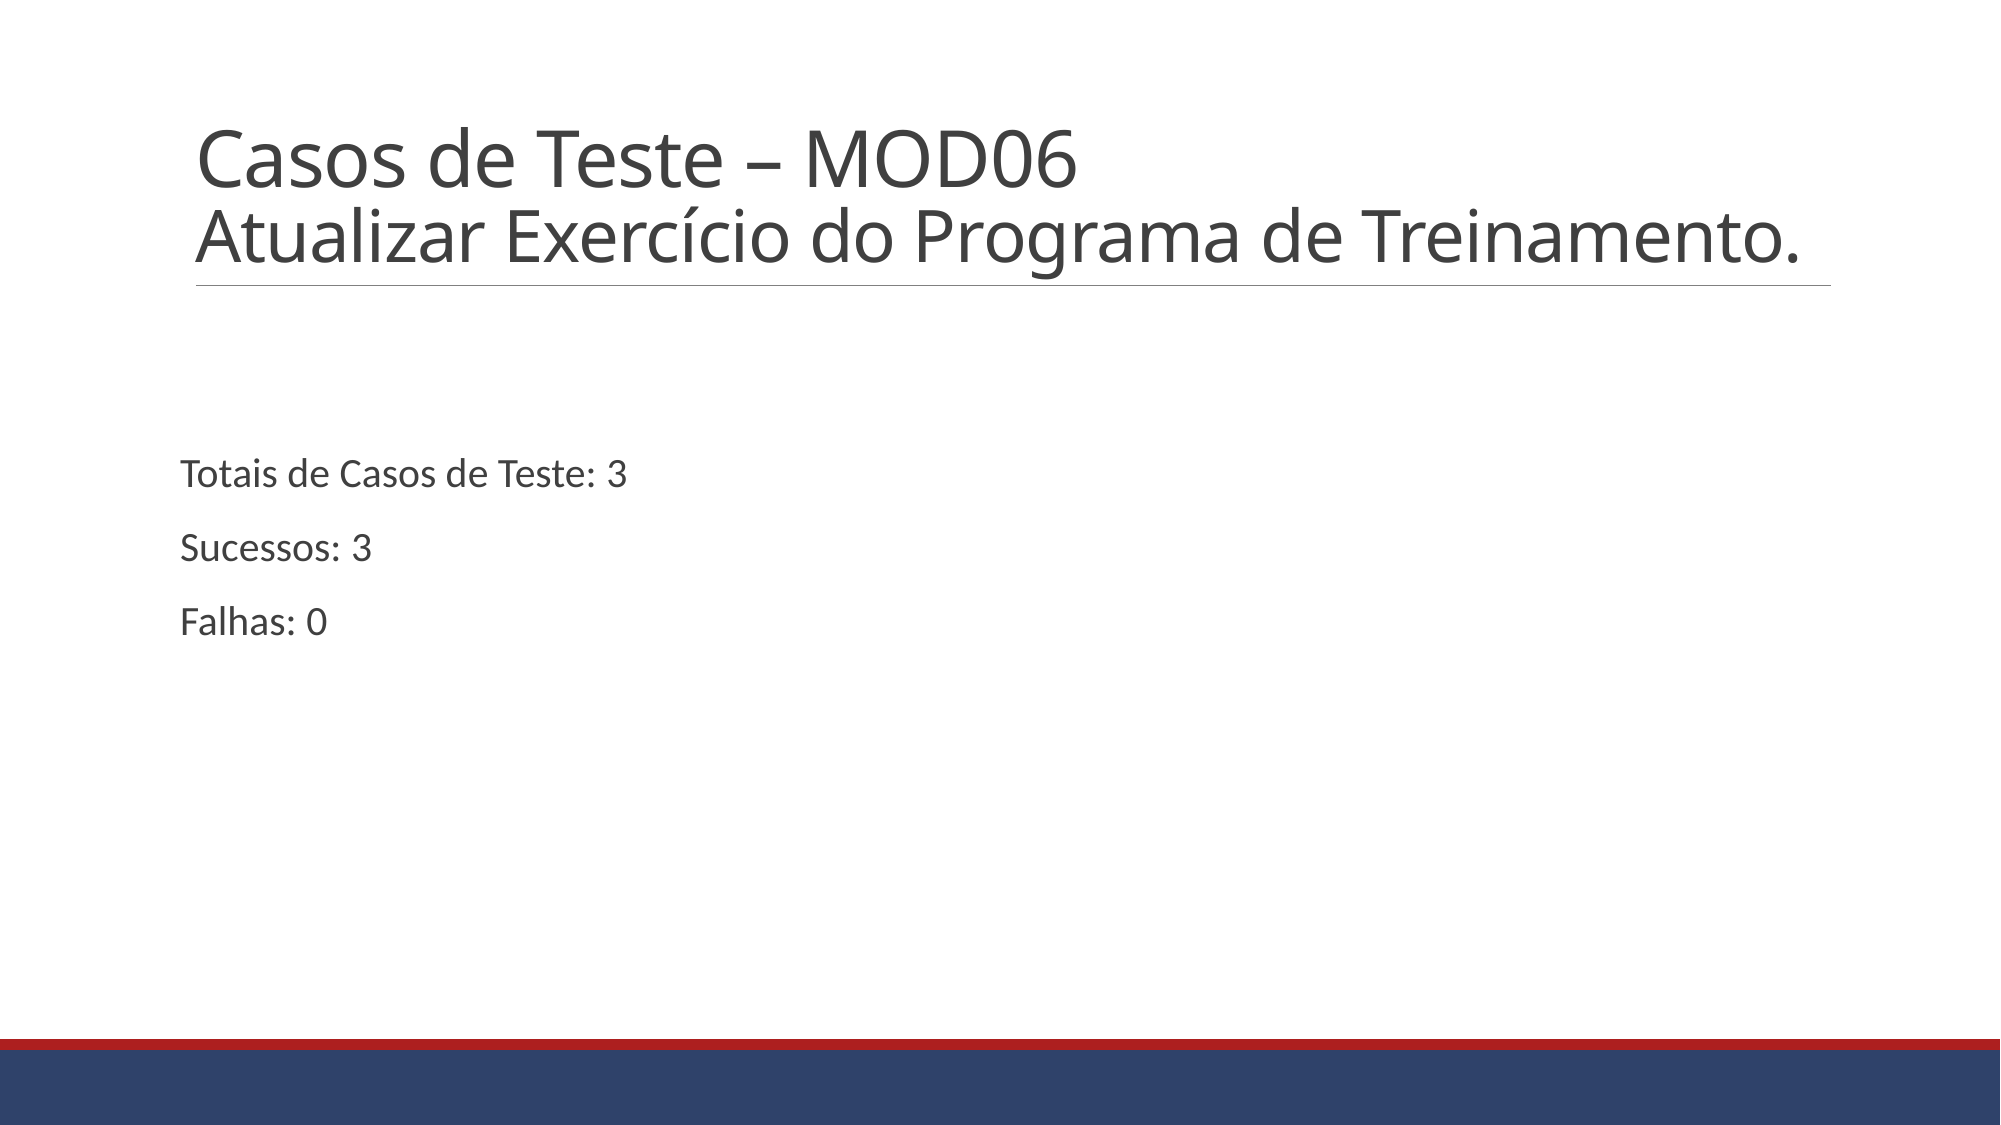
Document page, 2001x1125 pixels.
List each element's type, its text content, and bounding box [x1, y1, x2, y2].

title Casos de Teste – MOD06 Atualizar Exercício do Programa de Treinamento. [180, 47, 1830, 285]
list Totais de Casos de Teste: 3 Sucessos: 3 Falhas: 0 [180, 443, 1830, 694]
